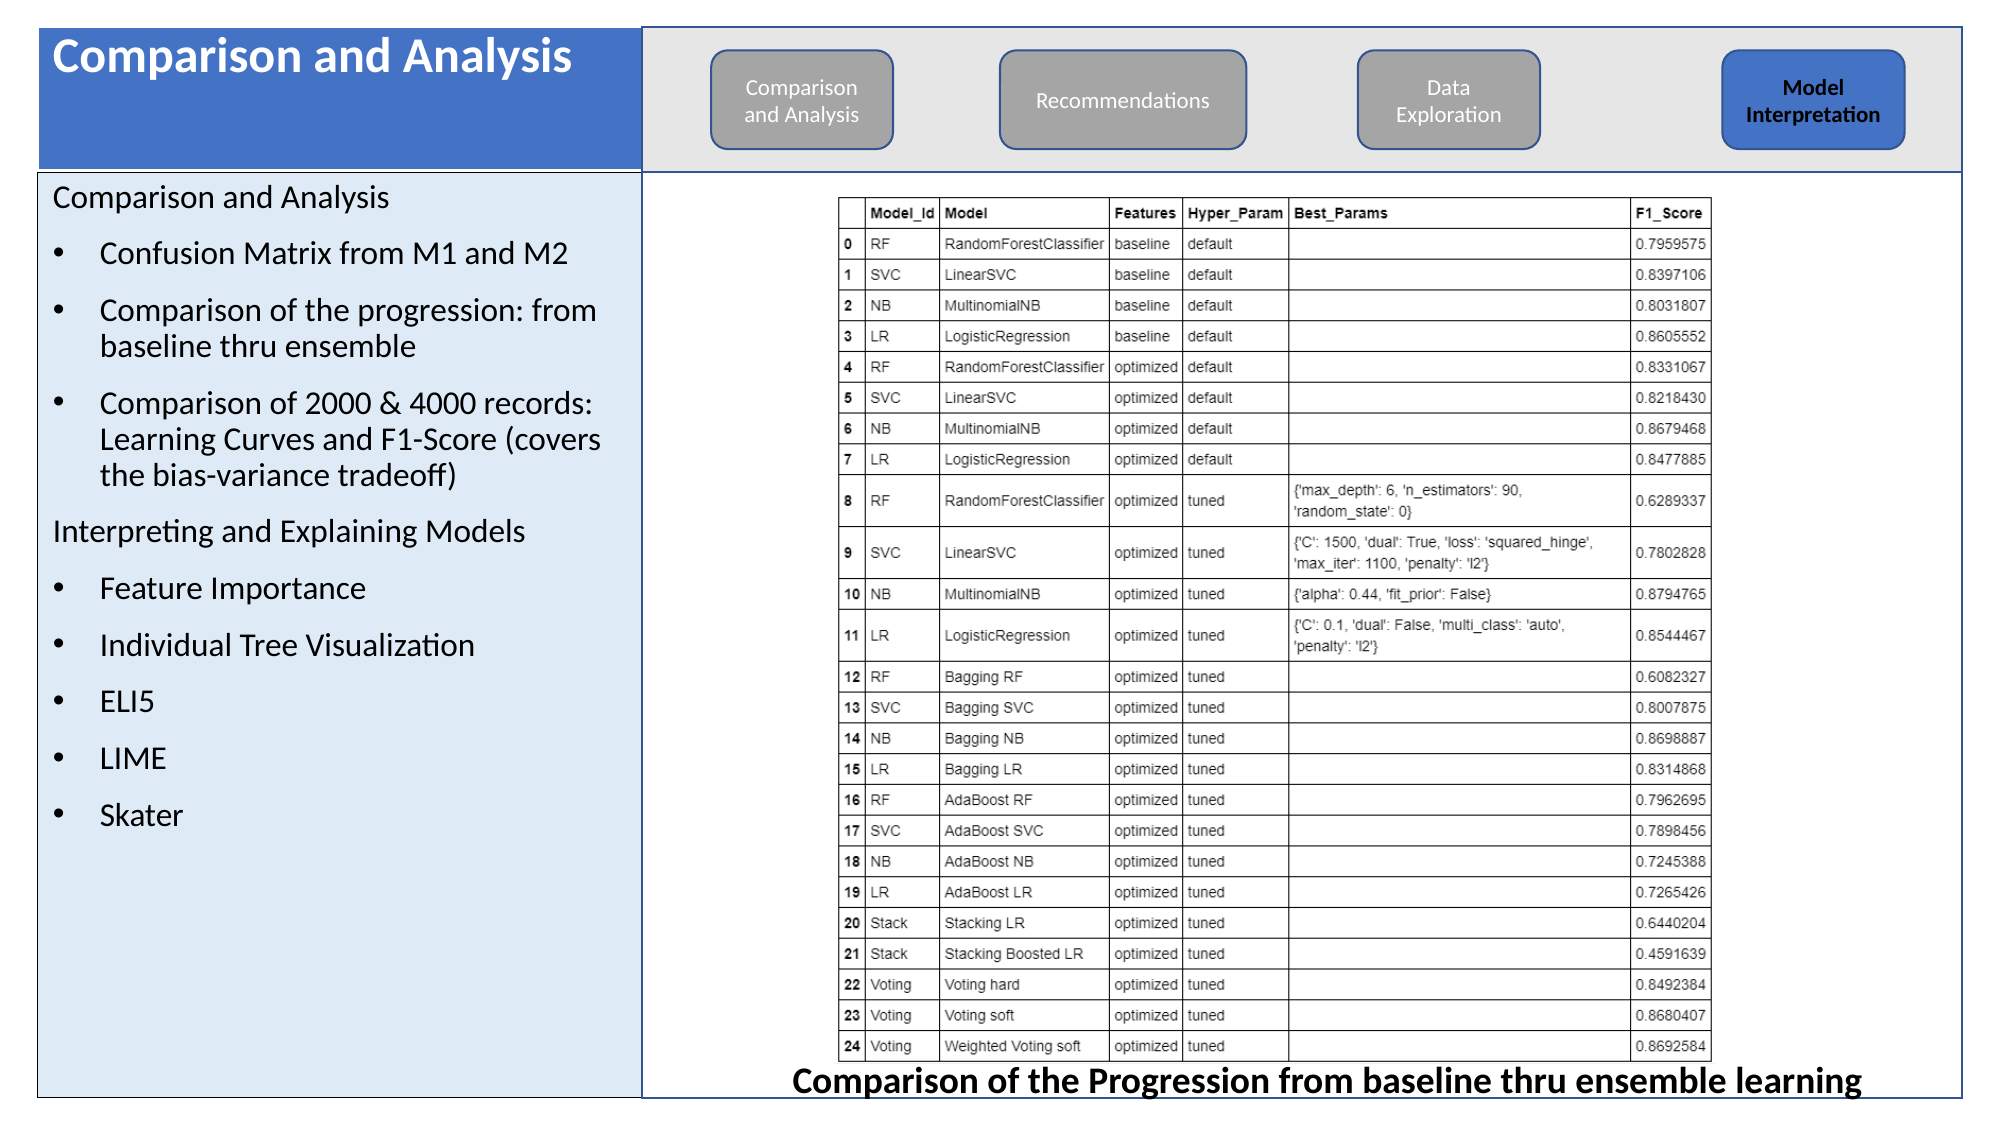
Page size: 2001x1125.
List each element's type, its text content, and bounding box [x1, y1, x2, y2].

picture [834, 195, 1715, 1064]
text_box Comparison of the Progression from baseline thru ensemble learning [694, 1048, 1962, 1109]
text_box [642, 27, 1963, 173]
table_header Comparison and Analysis [39, 28, 641, 169]
list Comparison and Analysis Confusion Matrix from M1 and M2 Comparison of the progression: from baseline thru ensemble Comparison of 2000 & 4000 records: Learning Curves and F1-Score (covers the bias-variance tradeoff) Interpreting and Explaining Models Feature Importance Individual Tree Visualization ELI5 LIME Skater [37, 172, 641, 1098]
text_box [641, 171, 1963, 1099]
